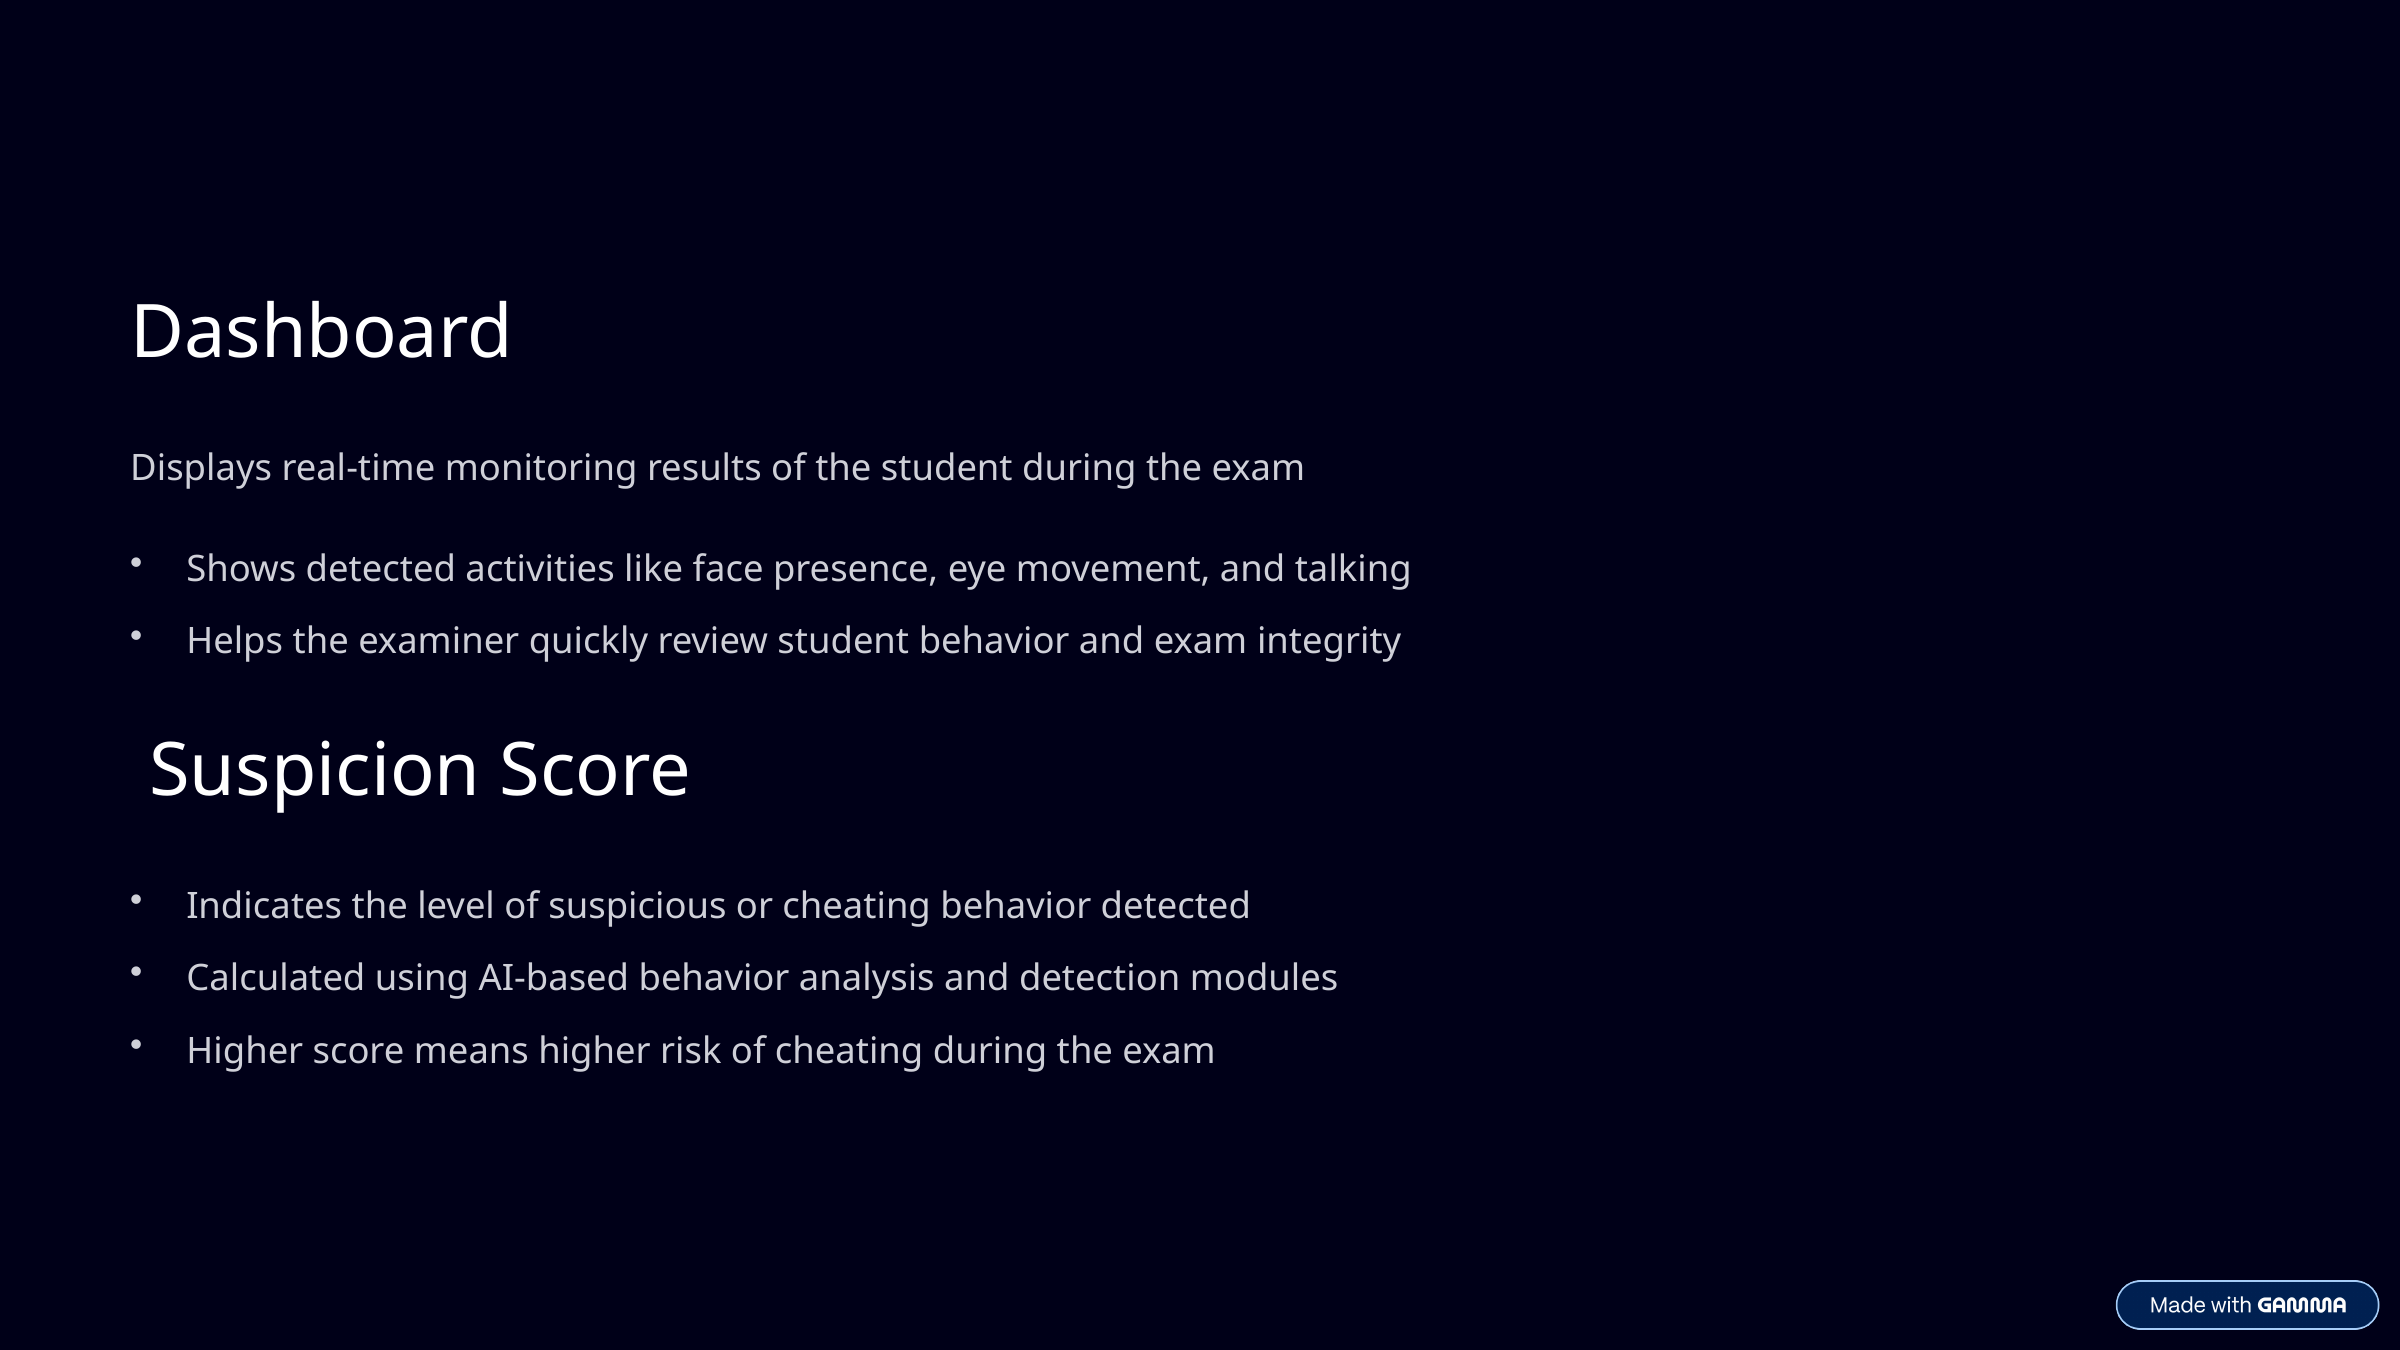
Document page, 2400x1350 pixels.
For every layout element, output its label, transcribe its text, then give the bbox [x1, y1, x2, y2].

text_box Shows detected activities like face presence, eye movement, and talking [130, 529, 2270, 589]
picture [2106, 1271, 2389, 1339]
text_box Higher score means higher risk of cheating during the exam [130, 1011, 2270, 1071]
text_box Suspicion Score [130, 717, 875, 811]
text_box Displays real-time monitoring results of the student during the exam [130, 428, 2270, 488]
text_box Indicates the level of suspicious or cheating behavior detected [130, 866, 2270, 926]
text_box Dashboard [130, 279, 875, 373]
text_box Helps the examiner quickly review student behavior and exam integrity [130, 601, 2270, 662]
text_box Calculated using AI-based behavior analysis and detection modules [130, 938, 2270, 999]
